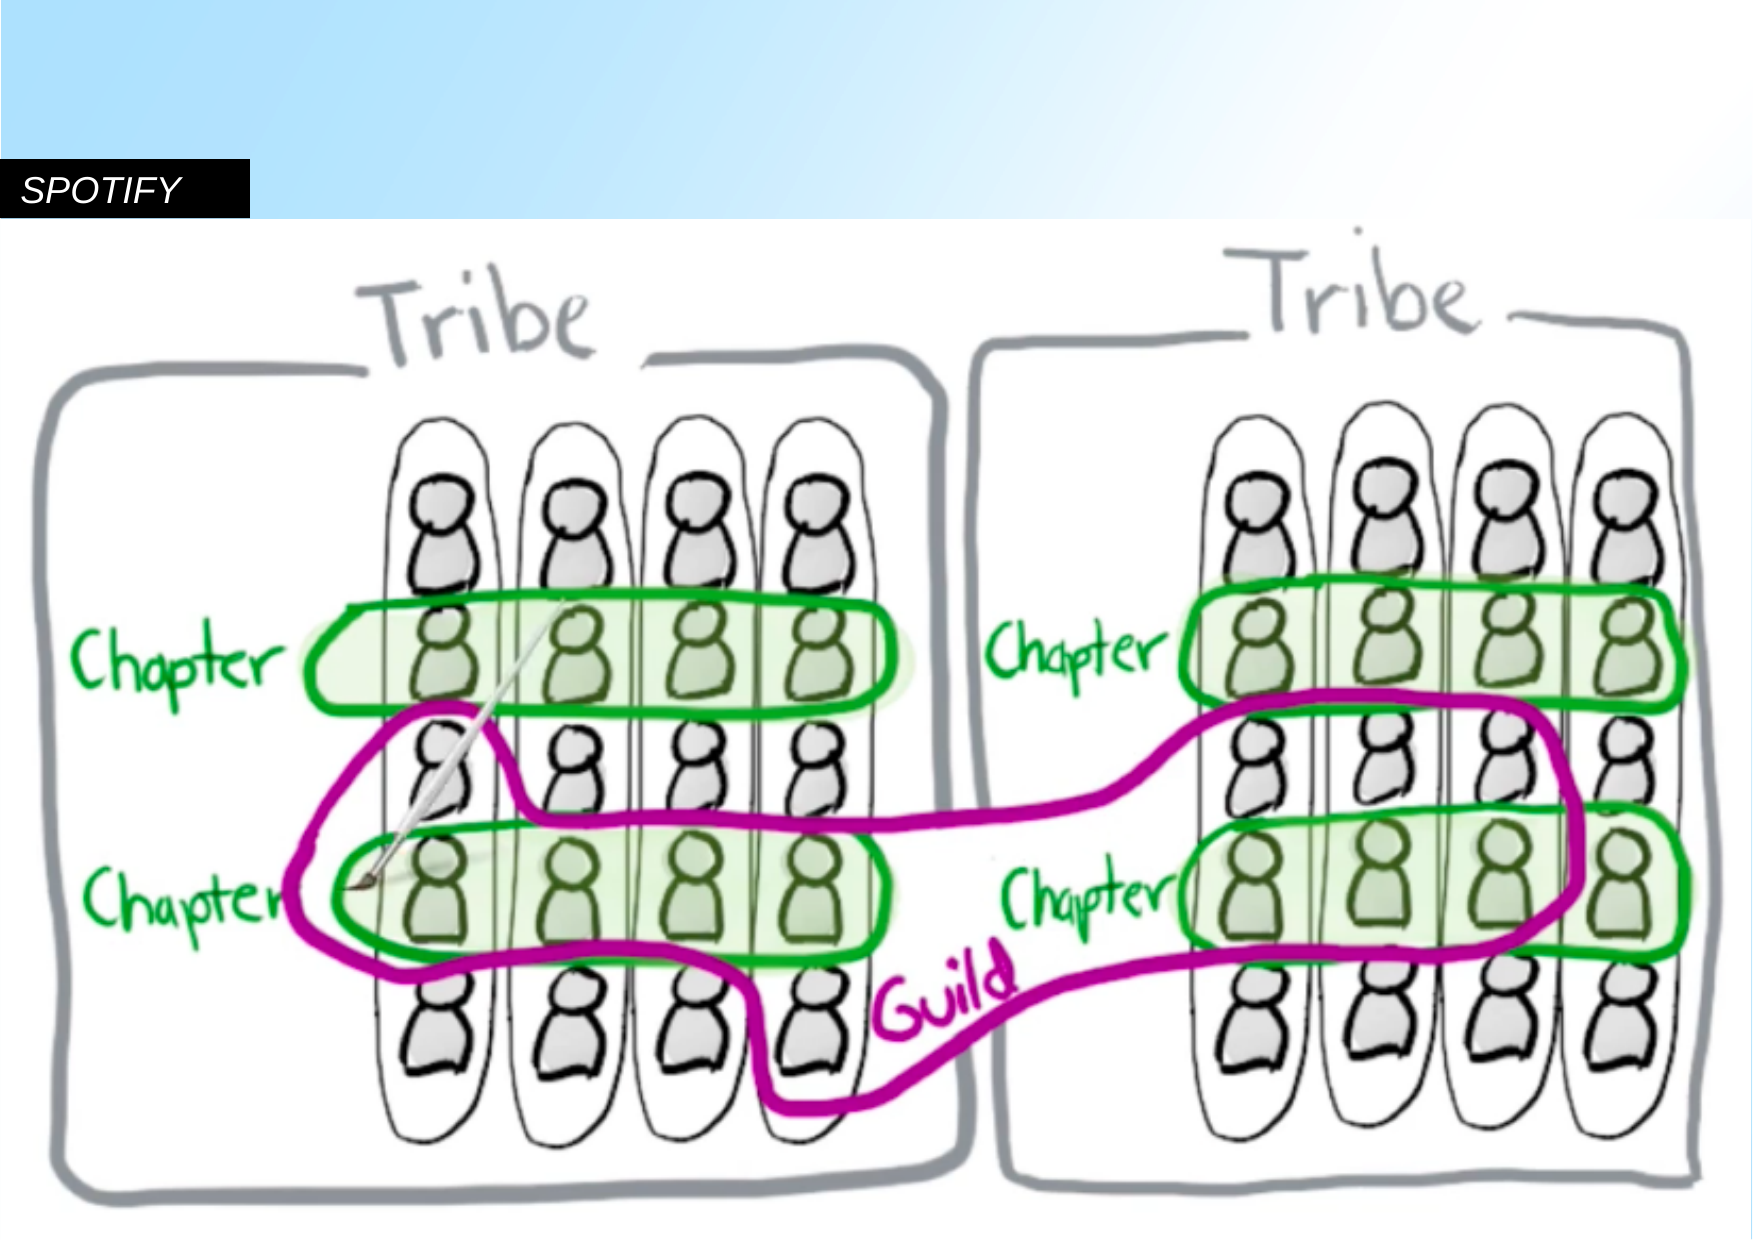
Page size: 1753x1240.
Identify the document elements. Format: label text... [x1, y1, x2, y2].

title Spotify [0, 159, 250, 219]
picture [0, 0, 1753, 1240]
